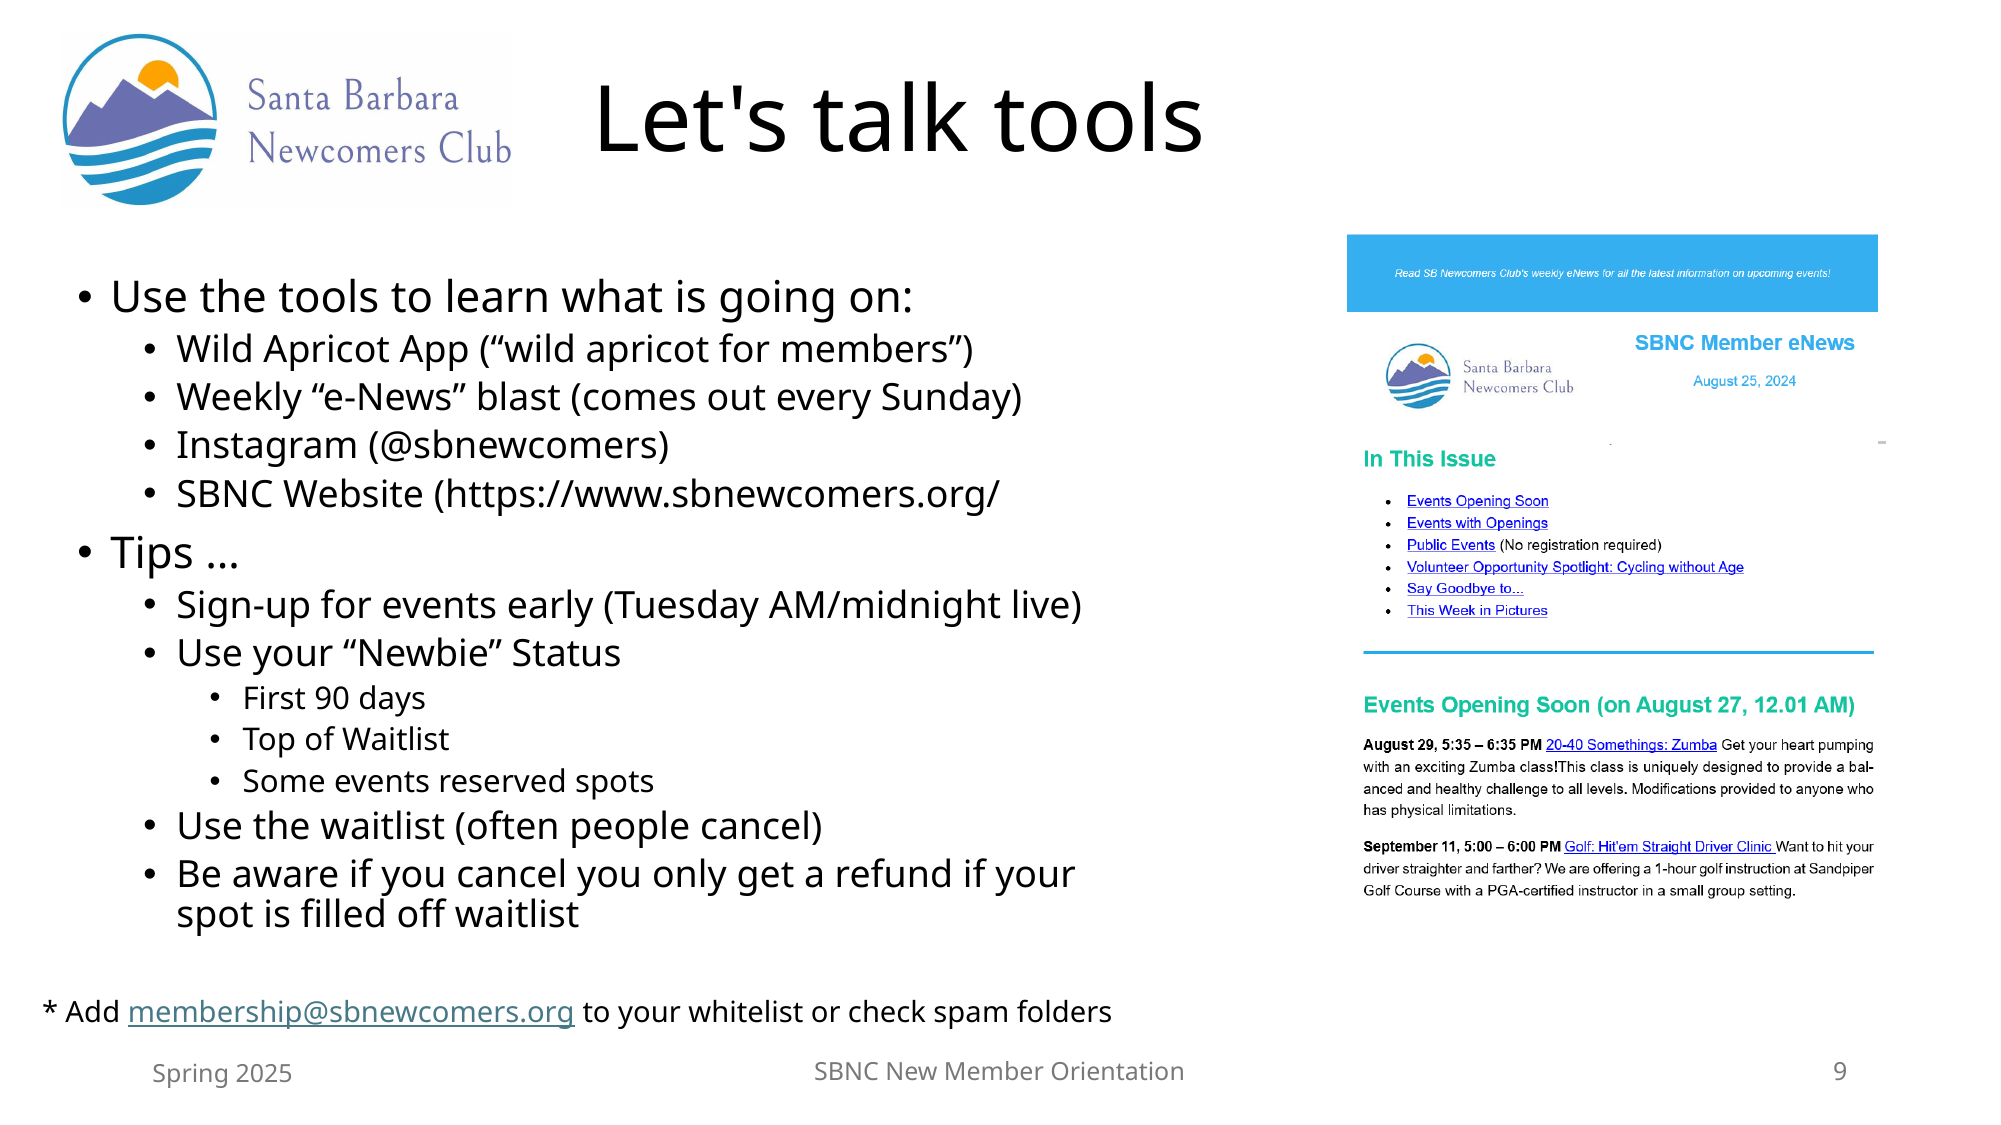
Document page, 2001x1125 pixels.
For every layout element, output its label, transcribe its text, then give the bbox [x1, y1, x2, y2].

footer SBNC New Member Orientation [662, 1042, 1338, 1103]
picture [1339, 228, 1887, 928]
list Use the tools to learn what is going on: Wild Apricot App (“wild apricot for members”) Weekly “e-News” blast (comes out every Sunday) Instagram (@sbnewcomers) SBNC Website (https://www.sbnewcomers.org/ Tips … Sign-up for events early (Tuesday AM/midnight live) Use your “Newbie” Status First 90 days Top of Waitlist Some events reserved spots Use the waitlist (often people cancel) Be aware if you cancel you only get a refund if your spot is filled off waitlist [62, 267, 1113, 982]
slide_number 9 [1412, 1042, 1863, 1103]
slide_number Spring 2025 [137, 1042, 588, 1103]
title Let's talk tools [577, 37, 1757, 207]
text_box * Add membership@sbnewcomers.org to your whitelist or check spam folders [27, 985, 1128, 1041]
picture [61, 32, 512, 207]
